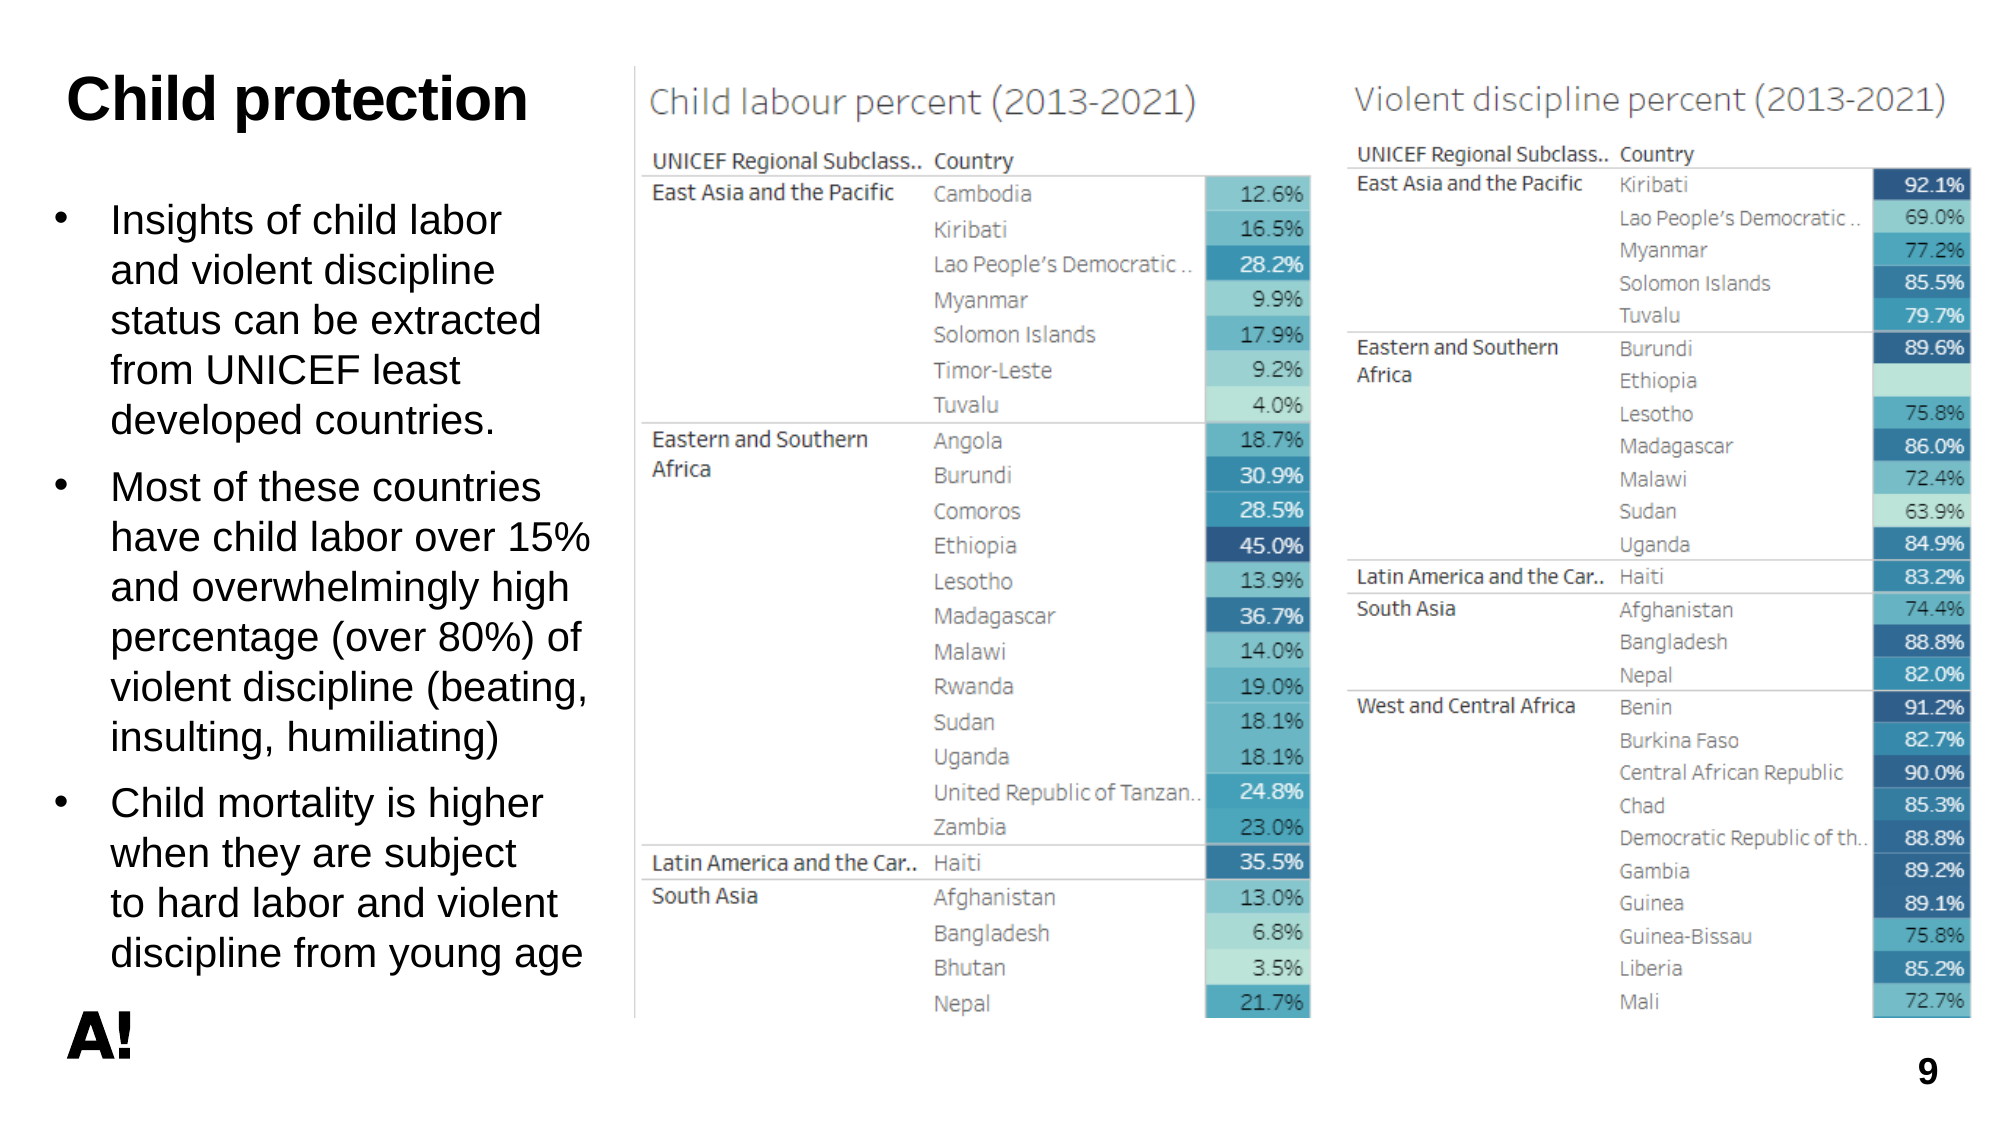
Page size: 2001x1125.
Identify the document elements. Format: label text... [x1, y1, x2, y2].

title Child protection [66, 66, 608, 244]
picture [634, 66, 1316, 1018]
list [1342, 66, 1976, 1018]
slide_number 9 [1867, 1057, 1939, 1082]
text_box Insights of child labor and violent discipline status can be extracted from UNICEF least developed countries. Most of these countries have child labor over 15% and overwhelmingly high percentage (over 80%) of violent discipline (beating, insulting, humiliating) Child mortality is higher when they are subject to hard labor and violent discipline from young age [39, 185, 607, 998]
